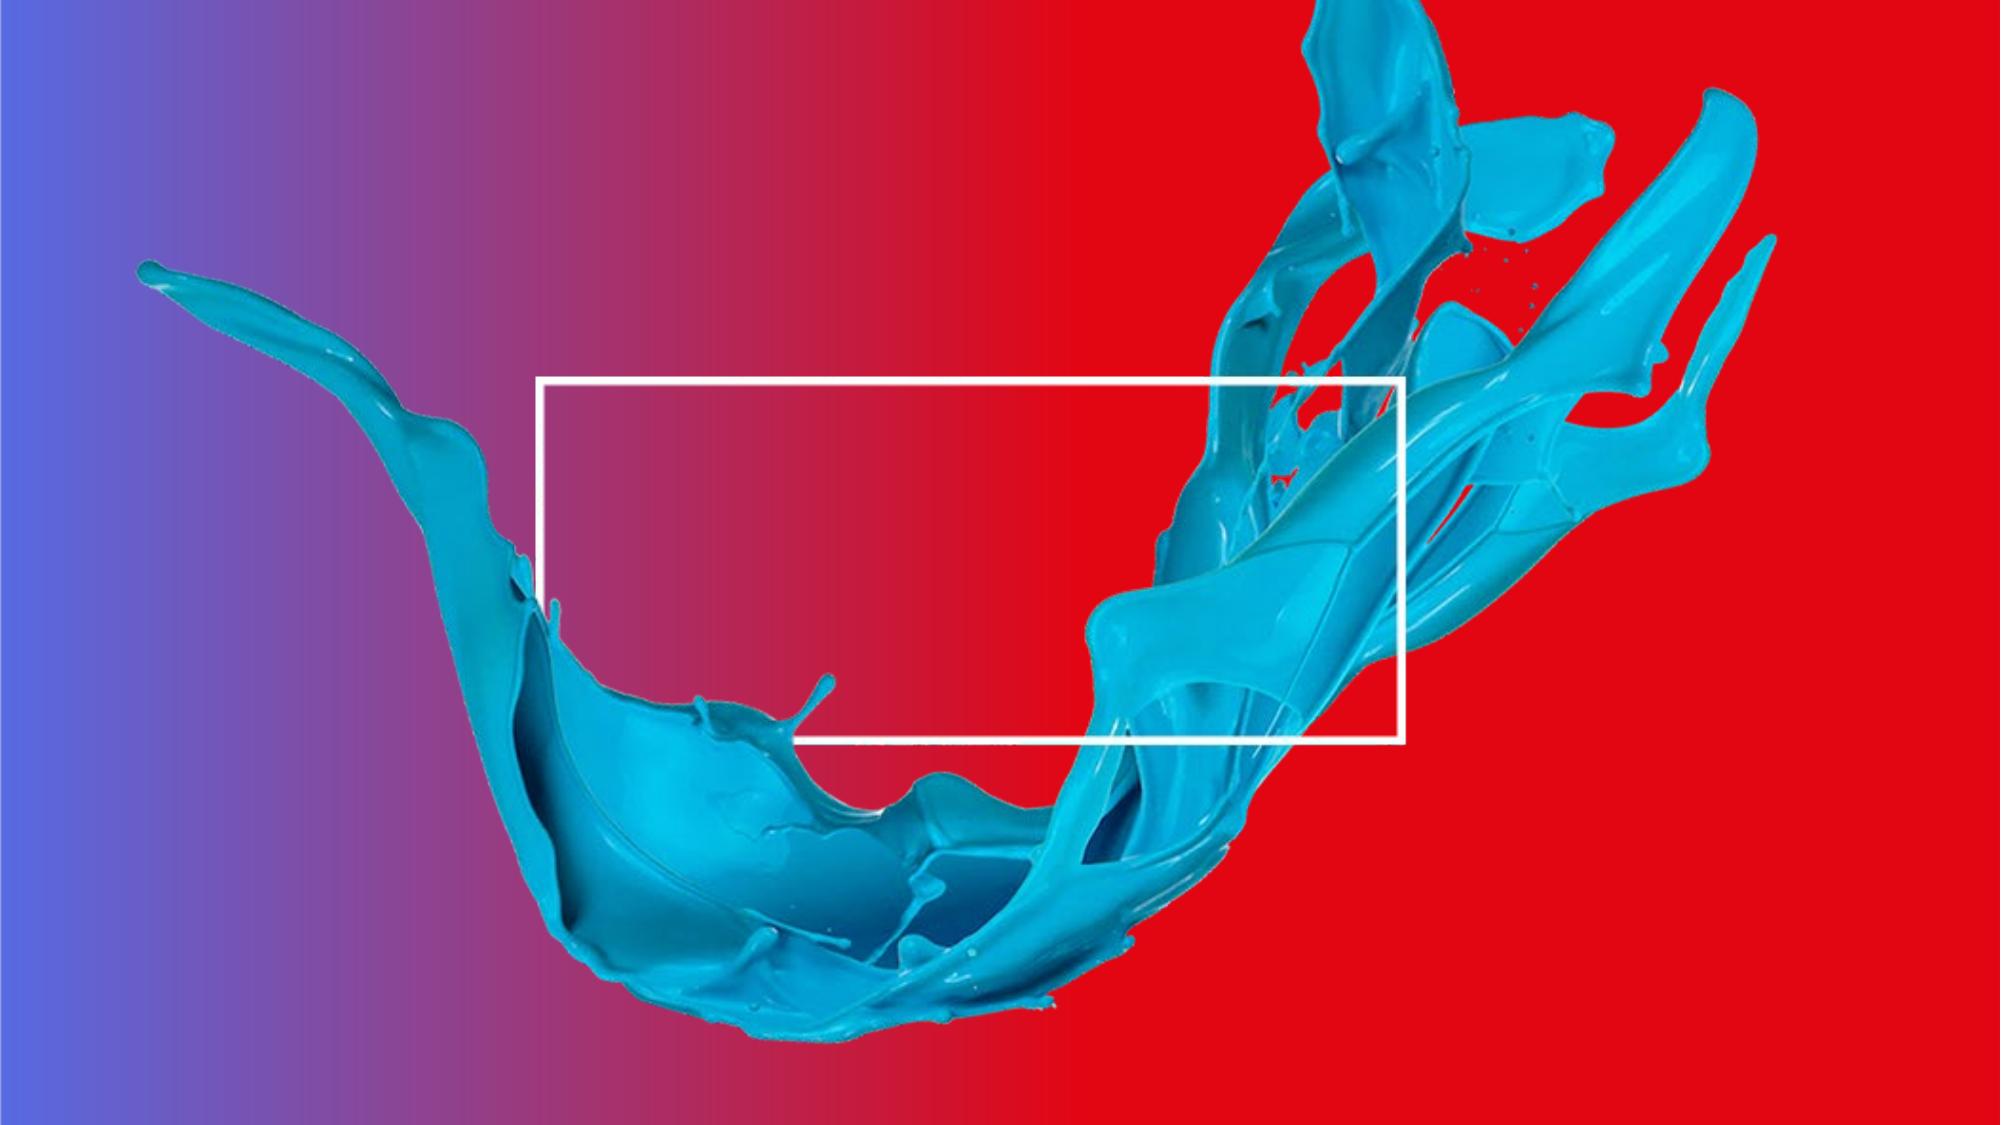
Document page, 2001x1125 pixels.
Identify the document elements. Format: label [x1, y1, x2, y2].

text_box [0, 0, 2000, 1125]
